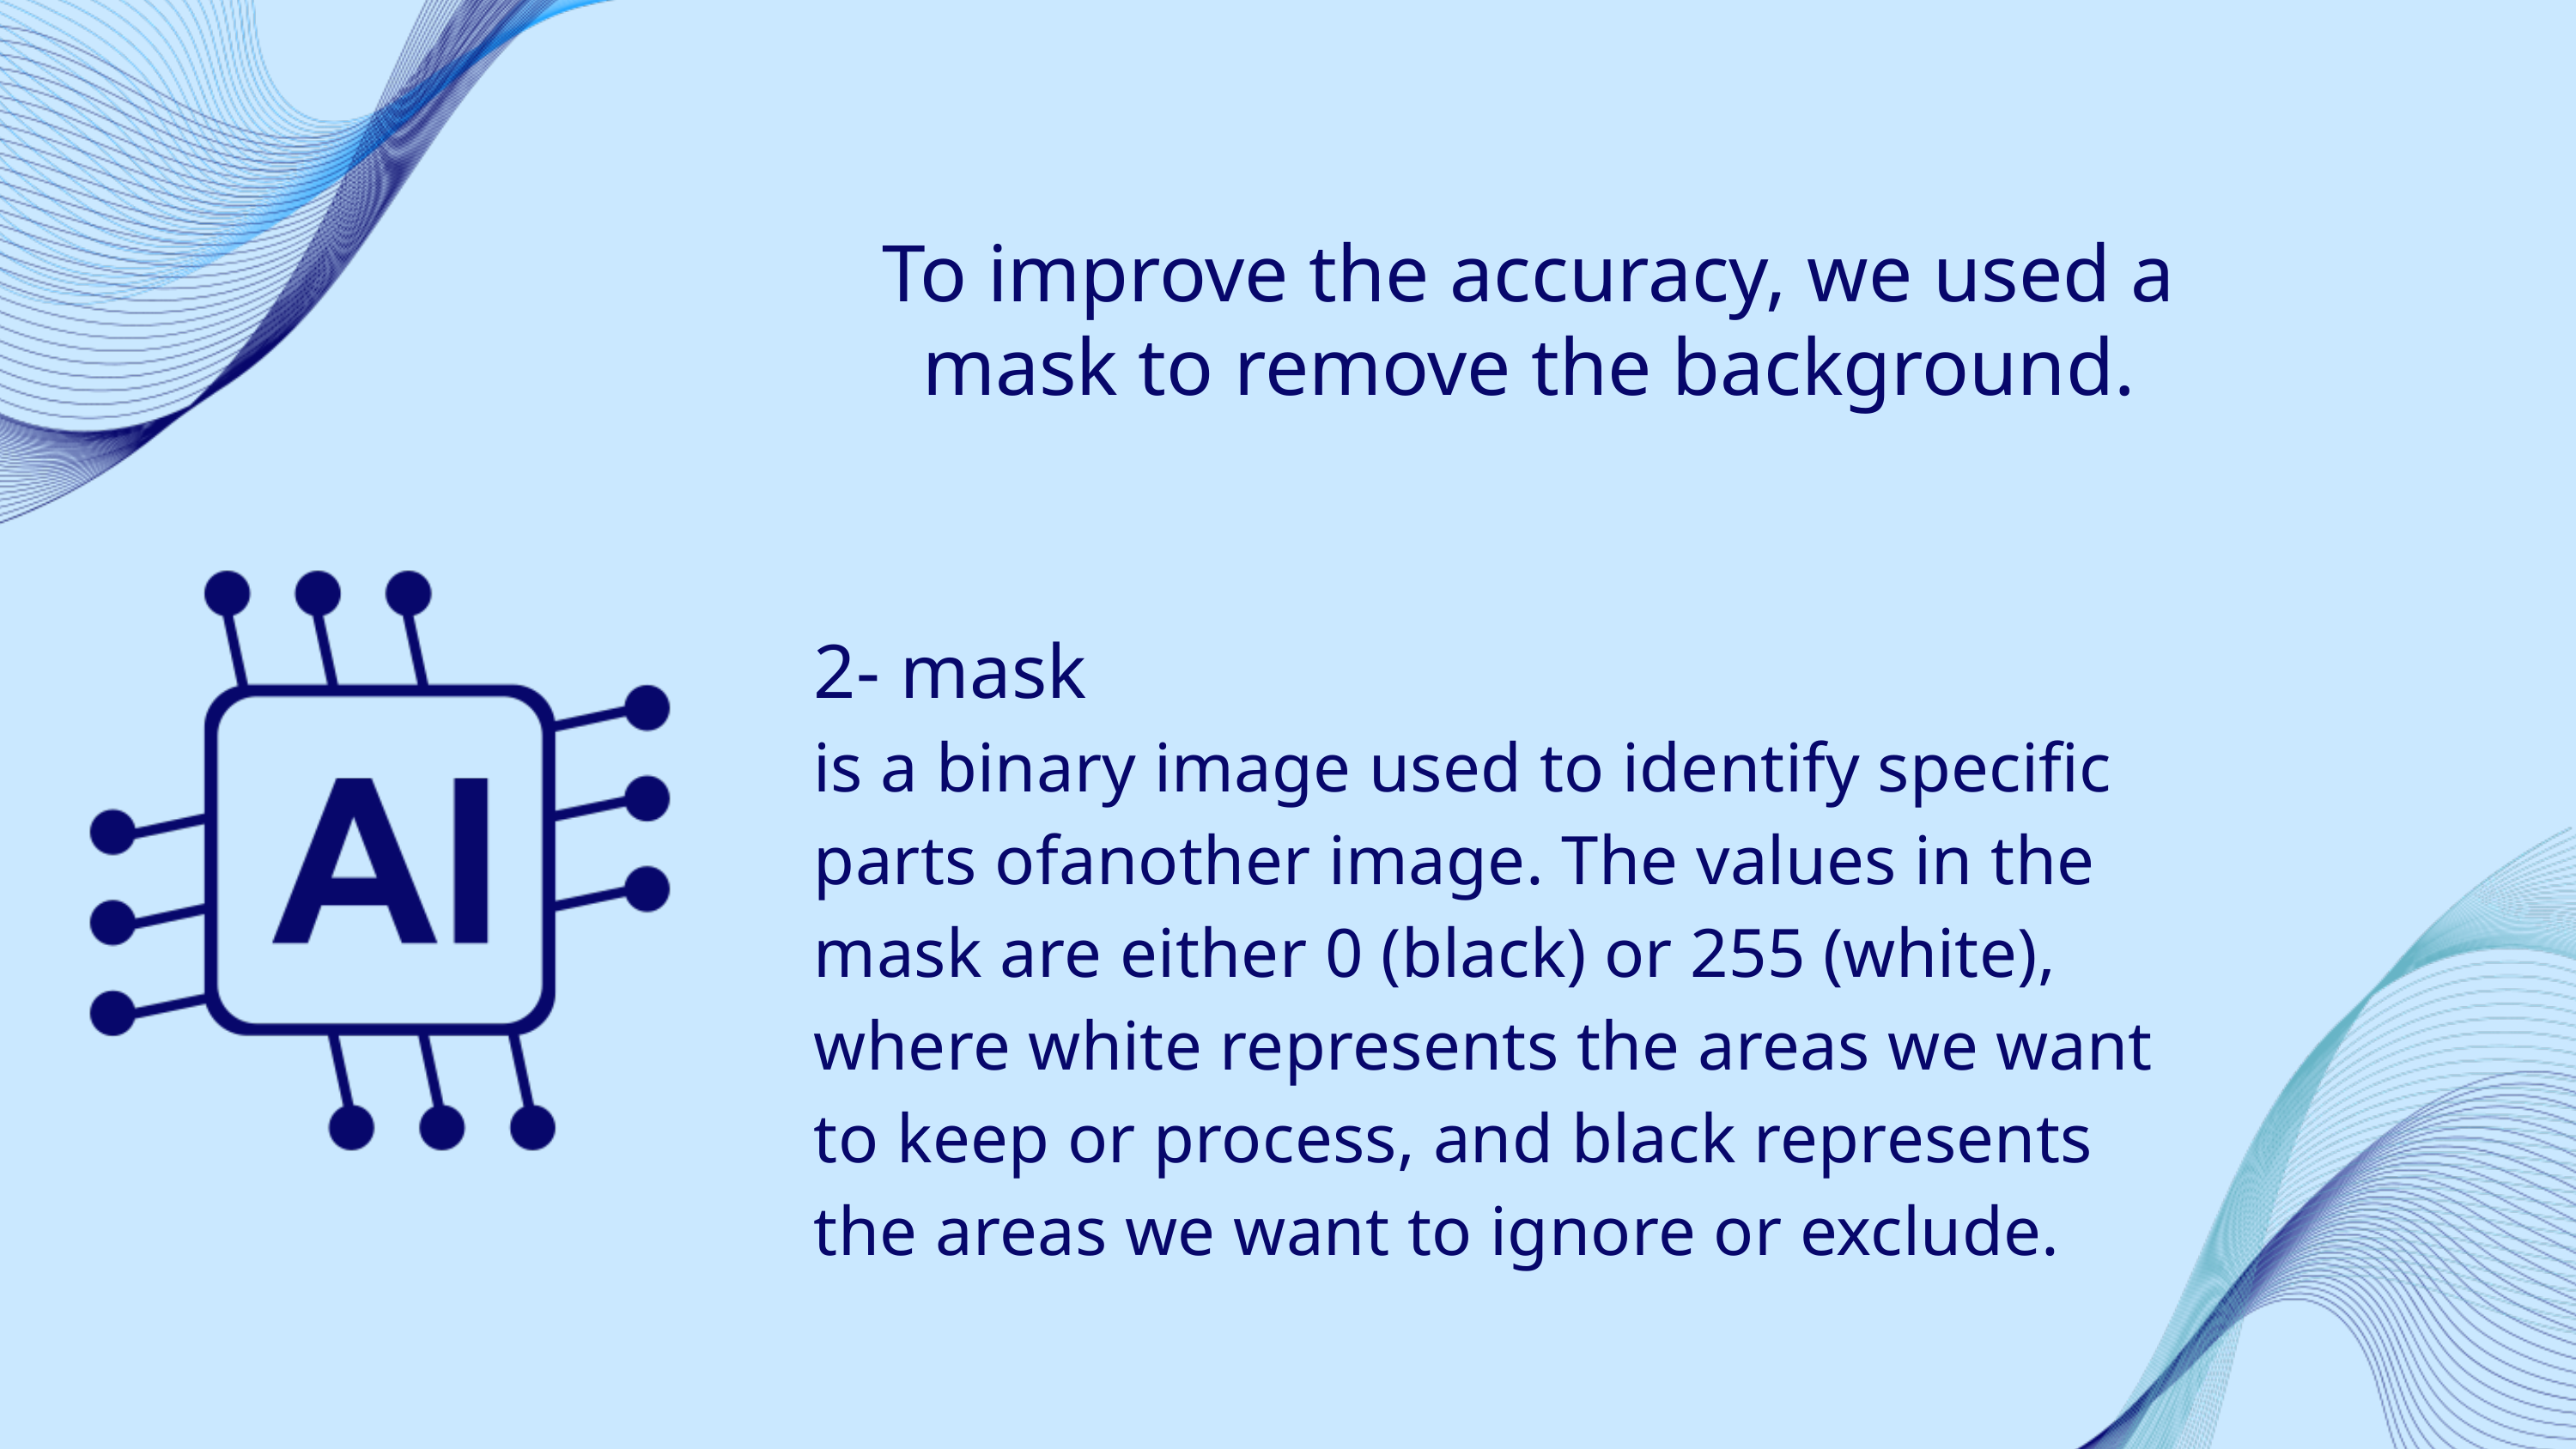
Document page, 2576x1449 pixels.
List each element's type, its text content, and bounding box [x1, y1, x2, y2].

text_box [2014, 819, 2576, 1449]
text_box [82, 562, 679, 1161]
text_box To improve the accuracy, we used a mask to remove the background. [878, 223, 2179, 411]
text_box 2- mask is a binary image used to identify specific parts ofanother image. The values in the mask are either 0 (black) or 255 (white), where white represents the areas we want to keep or process, and black represents the areas we want to ignore or exclude. [813, 609, 2216, 1269]
text_box [0, 0, 629, 545]
